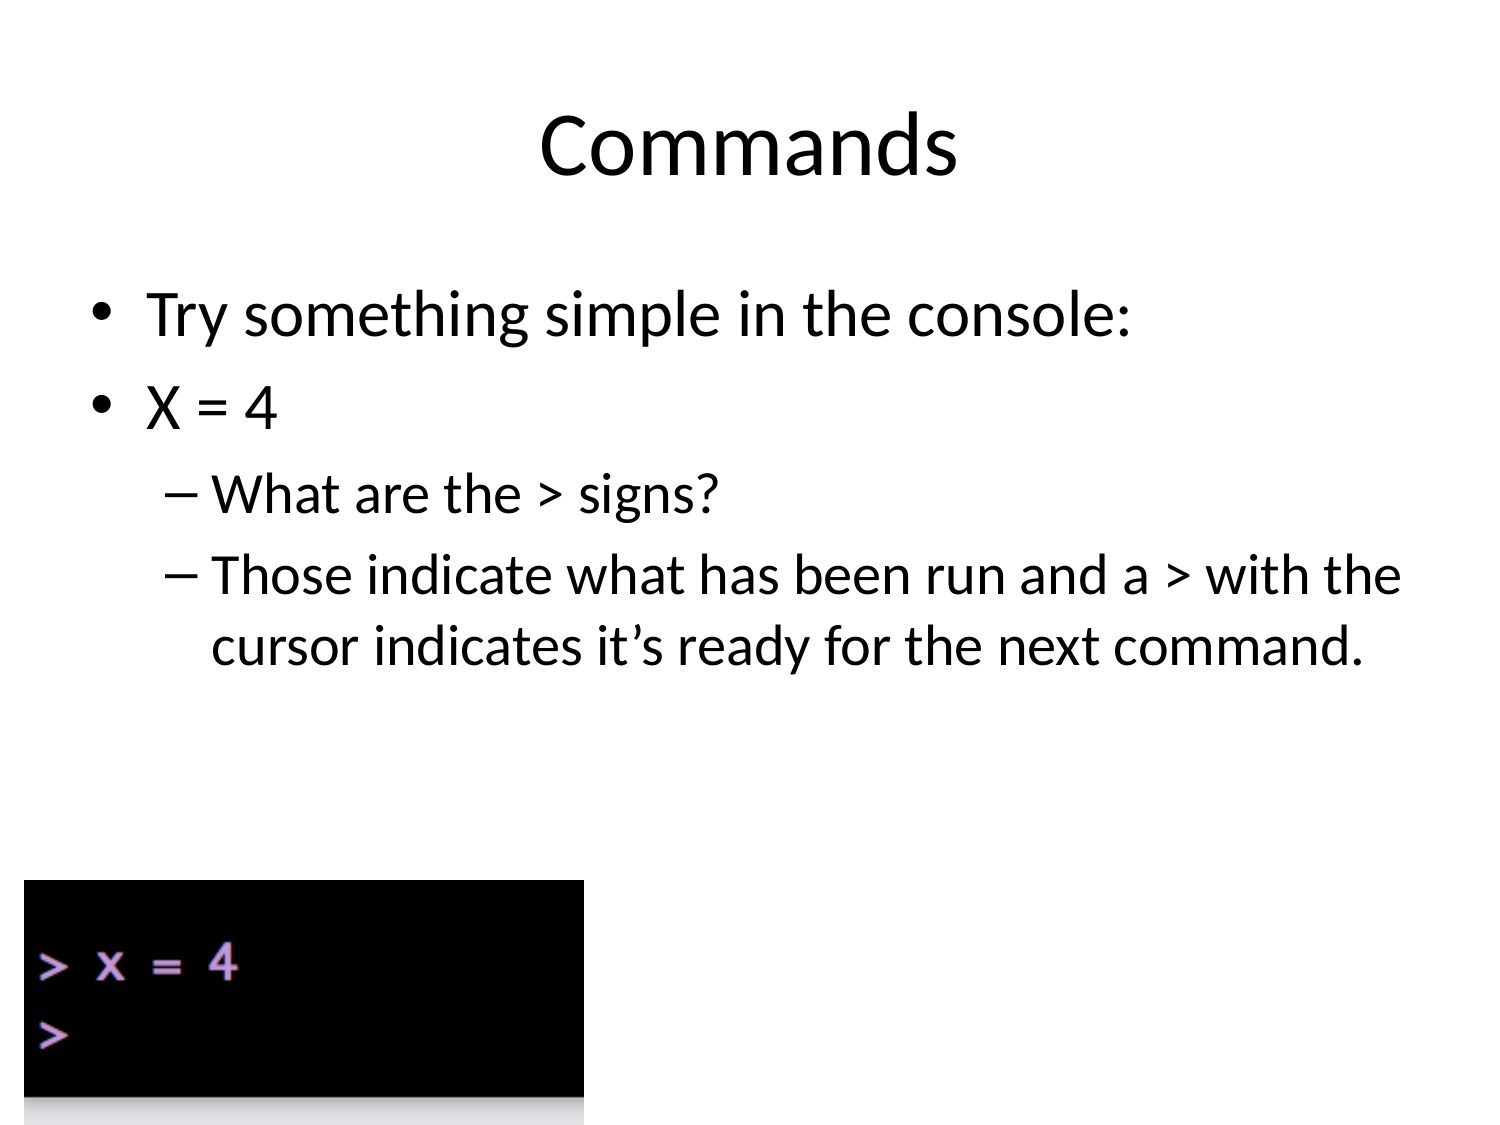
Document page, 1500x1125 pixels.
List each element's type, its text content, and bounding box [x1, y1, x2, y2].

picture [24, 880, 584, 1125]
list Try something simple in the console: X = 4 What are the > signs? Those indicate what has been run and a > with the cursor indicates it’s ready for the next command. [75, 262, 1425, 1005]
title Commands [75, 45, 1425, 233]
